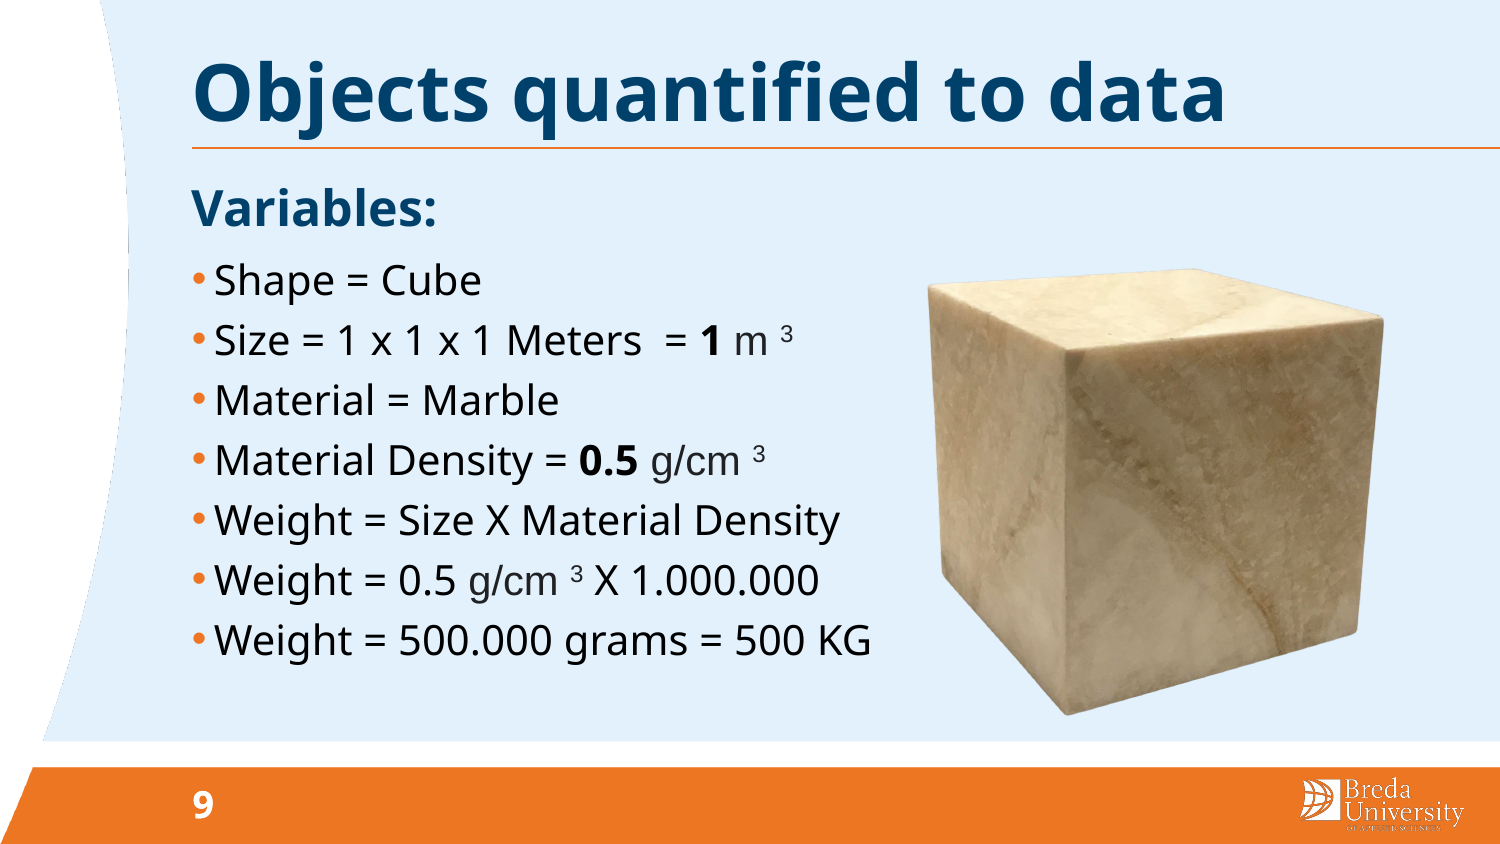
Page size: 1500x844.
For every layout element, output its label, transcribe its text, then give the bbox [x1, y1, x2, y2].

slide_number 9 [177, 773, 351, 819]
list Variables: [191, 176, 1341, 244]
picture [0, 0, 1500, 844]
list Shape = Cube Size = 1 x 1 x 1 Meters = 1 m 3 Material = Marble Material Density = 0.5 g/cm 3 Weight = Size X Material Density Weight = 0.5 g/cm 3 X 1.000.000 Weight = 500.000 grams = 500 KG [191, 244, 901, 741]
title Objects quantified to data [191, 3, 1341, 138]
